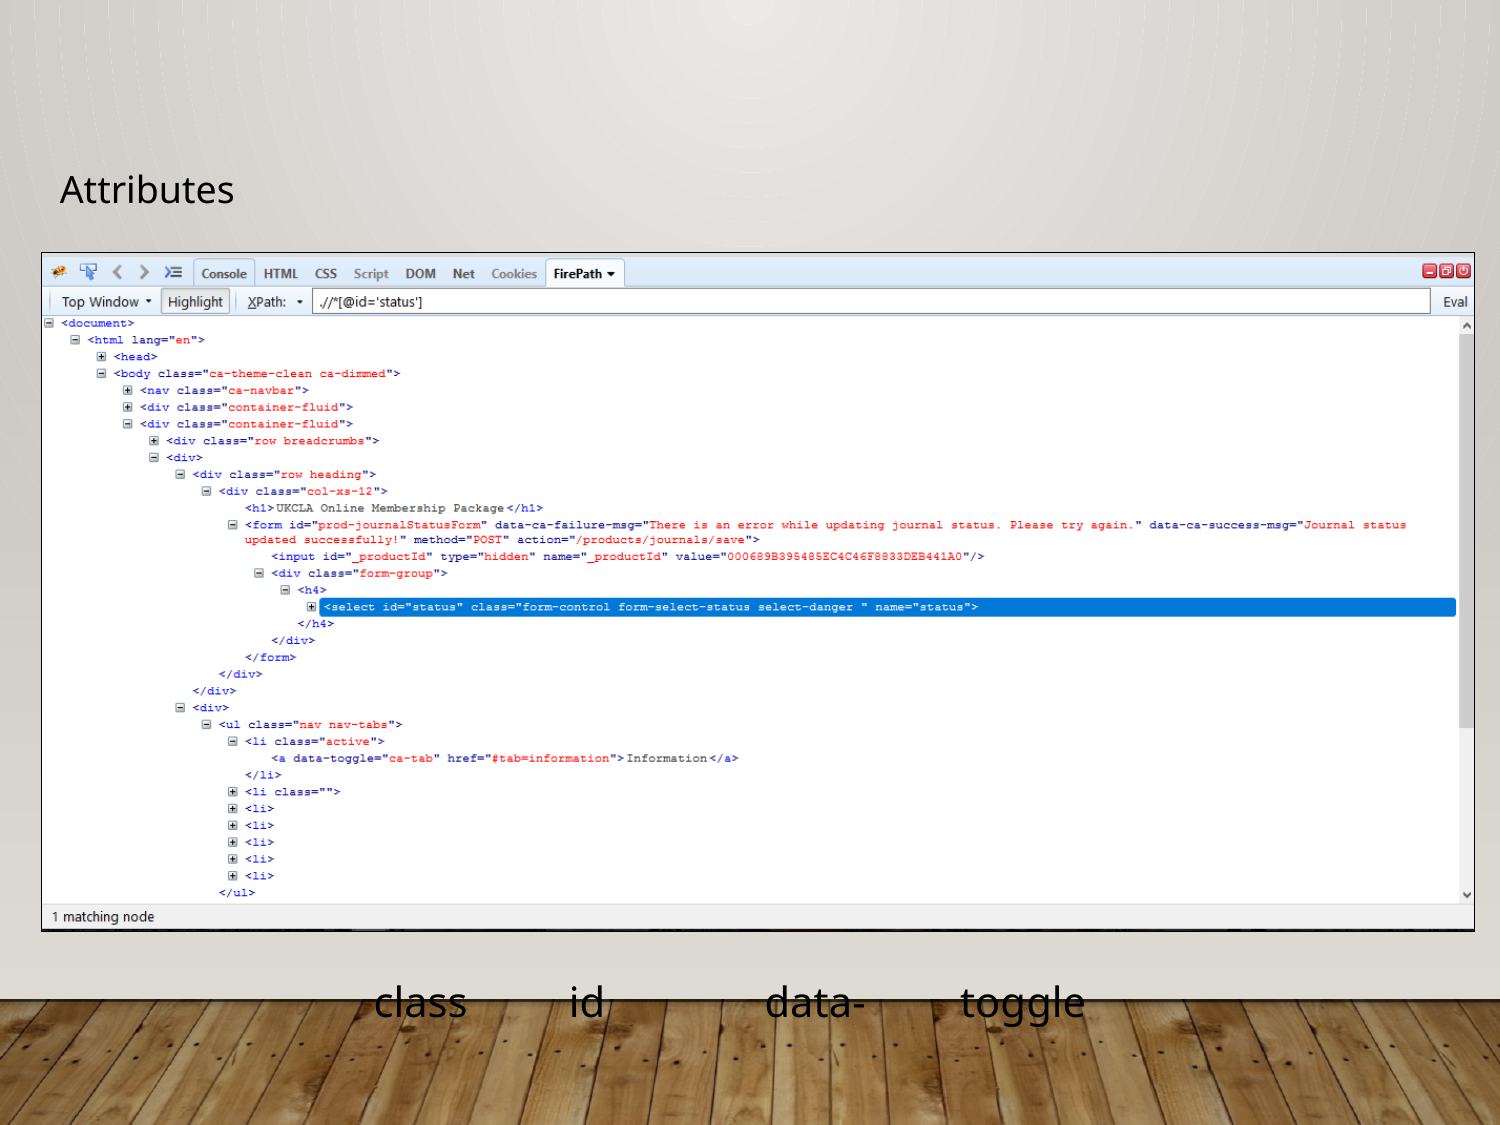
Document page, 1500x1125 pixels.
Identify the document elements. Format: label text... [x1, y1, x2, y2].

text_box class id data-toggle [358, 968, 1367, 1079]
picture [41, 252, 1475, 932]
text_box Attributes [44, 158, 250, 219]
picture [0, 999, 1500, 1125]
